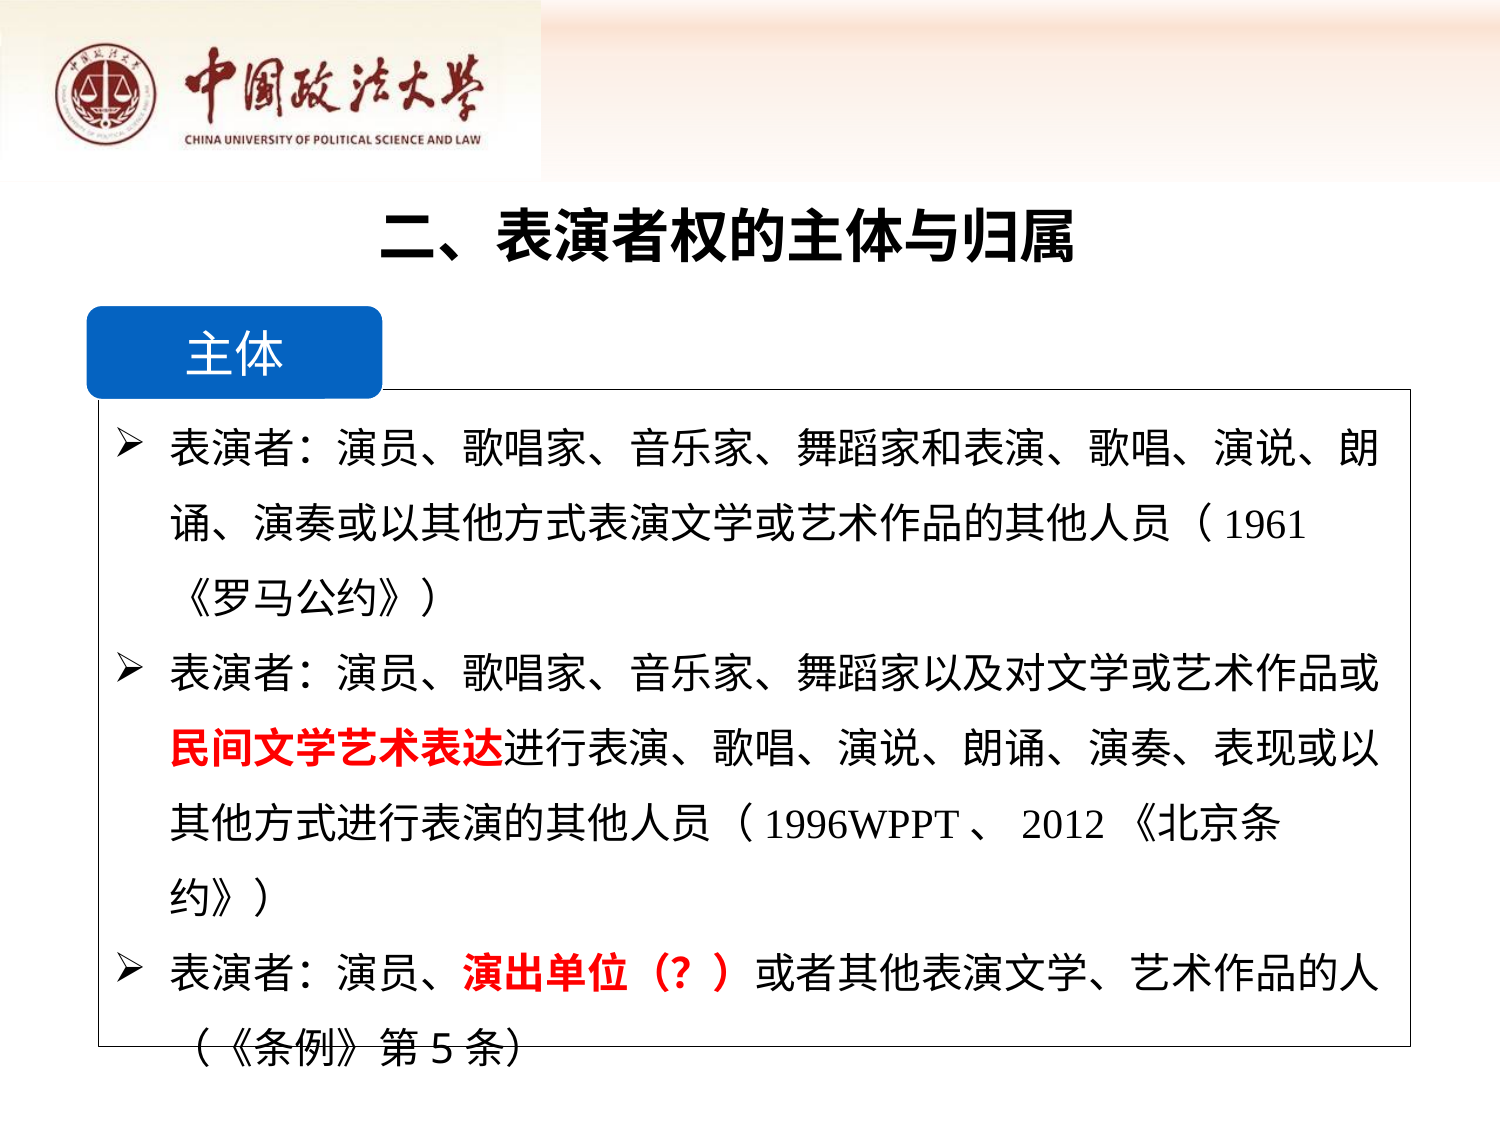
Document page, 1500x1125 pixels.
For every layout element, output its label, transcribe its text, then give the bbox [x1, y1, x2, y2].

picture [0, 0, 1500, 182]
text_box 主体 [85, 305, 384, 400]
text_box 二、表演者权的主体与归属 [191, 192, 1266, 277]
text_box 表演者：演员、歌唱家、音乐家、舞蹈家和表演、歌唱、演说、朗诵、演奏或以其他方式表演文学或艺术作品的其他人员（1961《罗马公约》） 表演者：演员、歌唱家、音乐家、舞蹈家以及对文学或艺术作品或民间文学艺术表达进行表演、歌唱、演说、朗诵、演奏、表现或以其他方式进行表演的其他人员（1996WPPT、2012《北京条约》） 表演者：演员、演出单位（？）或者其他表演文学、艺术作品的人（《条例》第5条） [98, 389, 1411, 1047]
